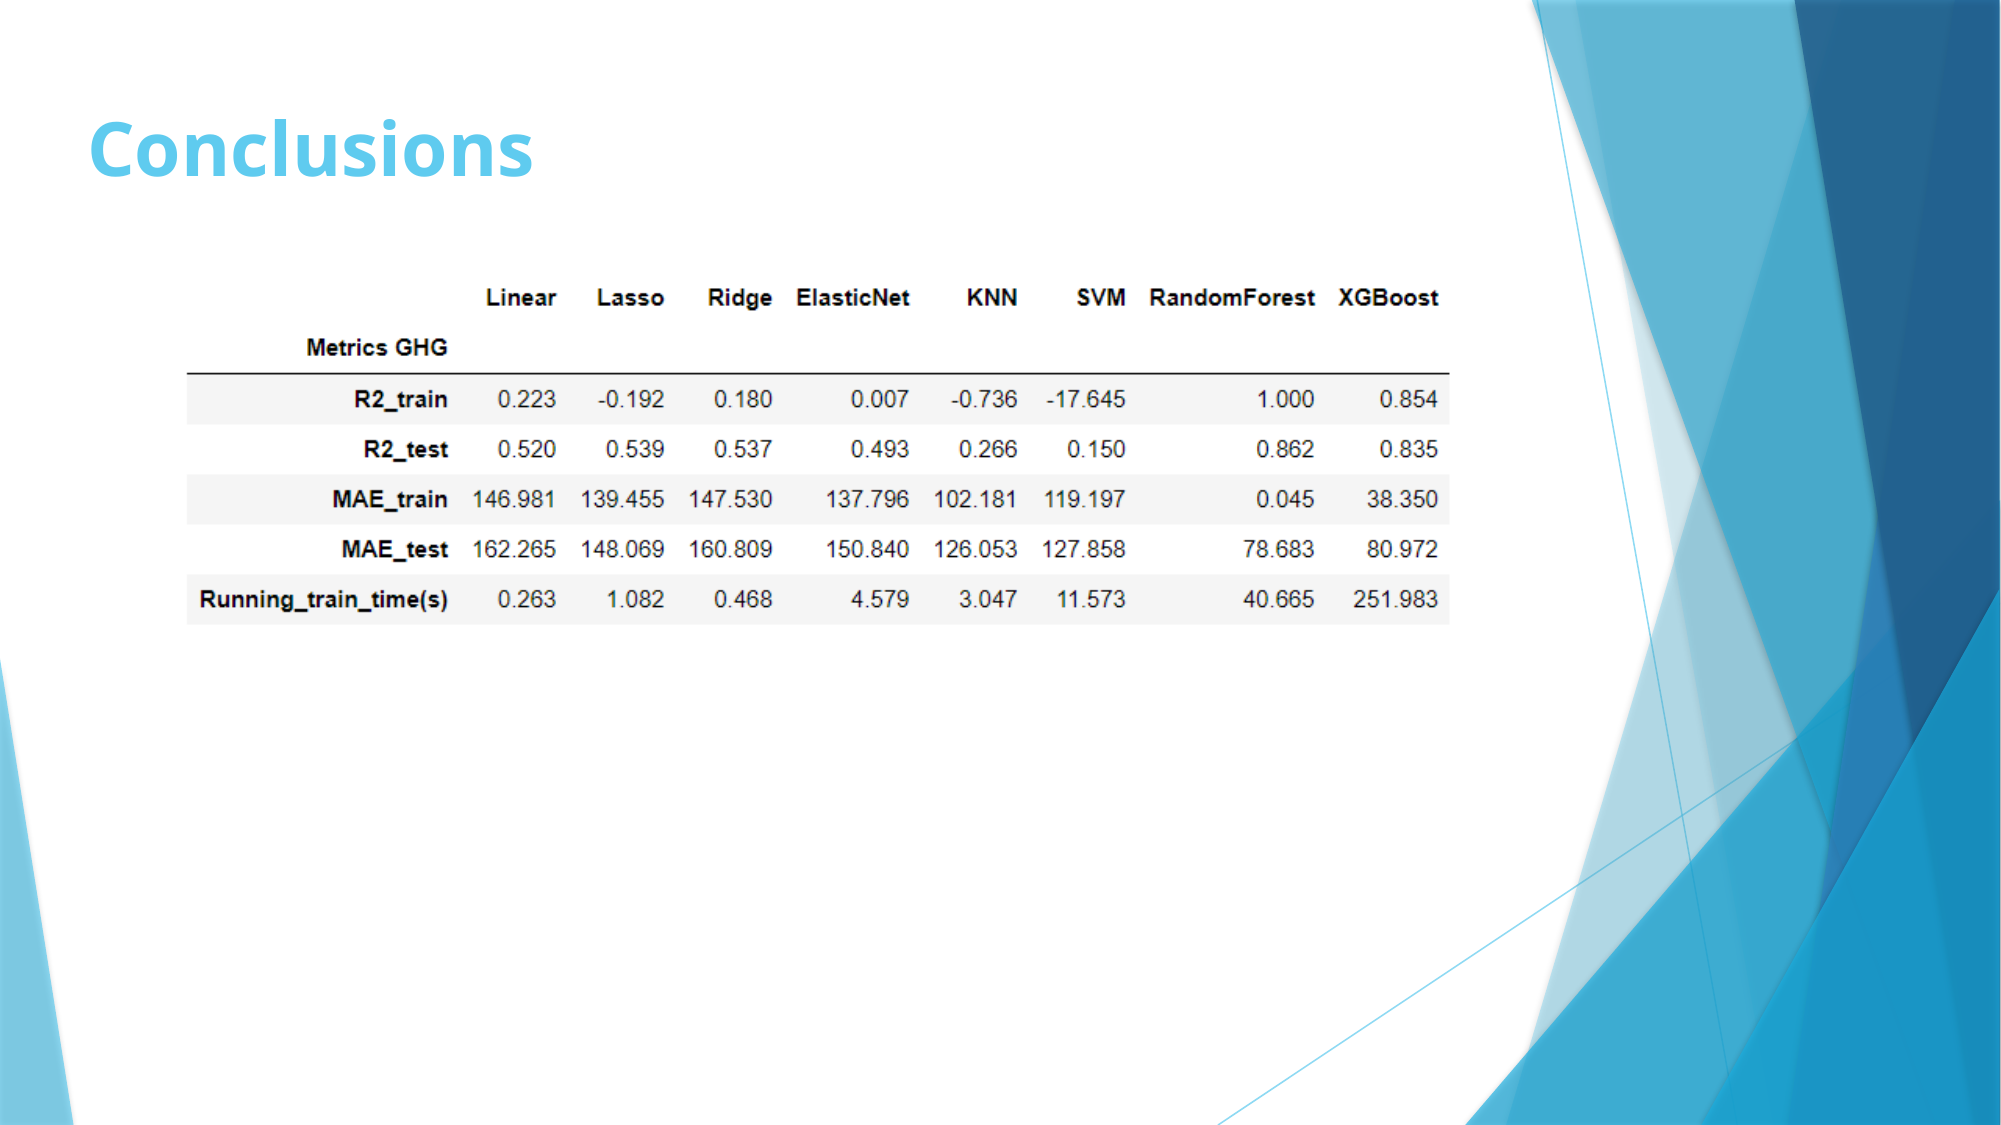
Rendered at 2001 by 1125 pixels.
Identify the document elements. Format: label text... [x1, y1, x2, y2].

picture [182, 268, 1465, 626]
title Conclusions [72, 93, 1483, 311]
